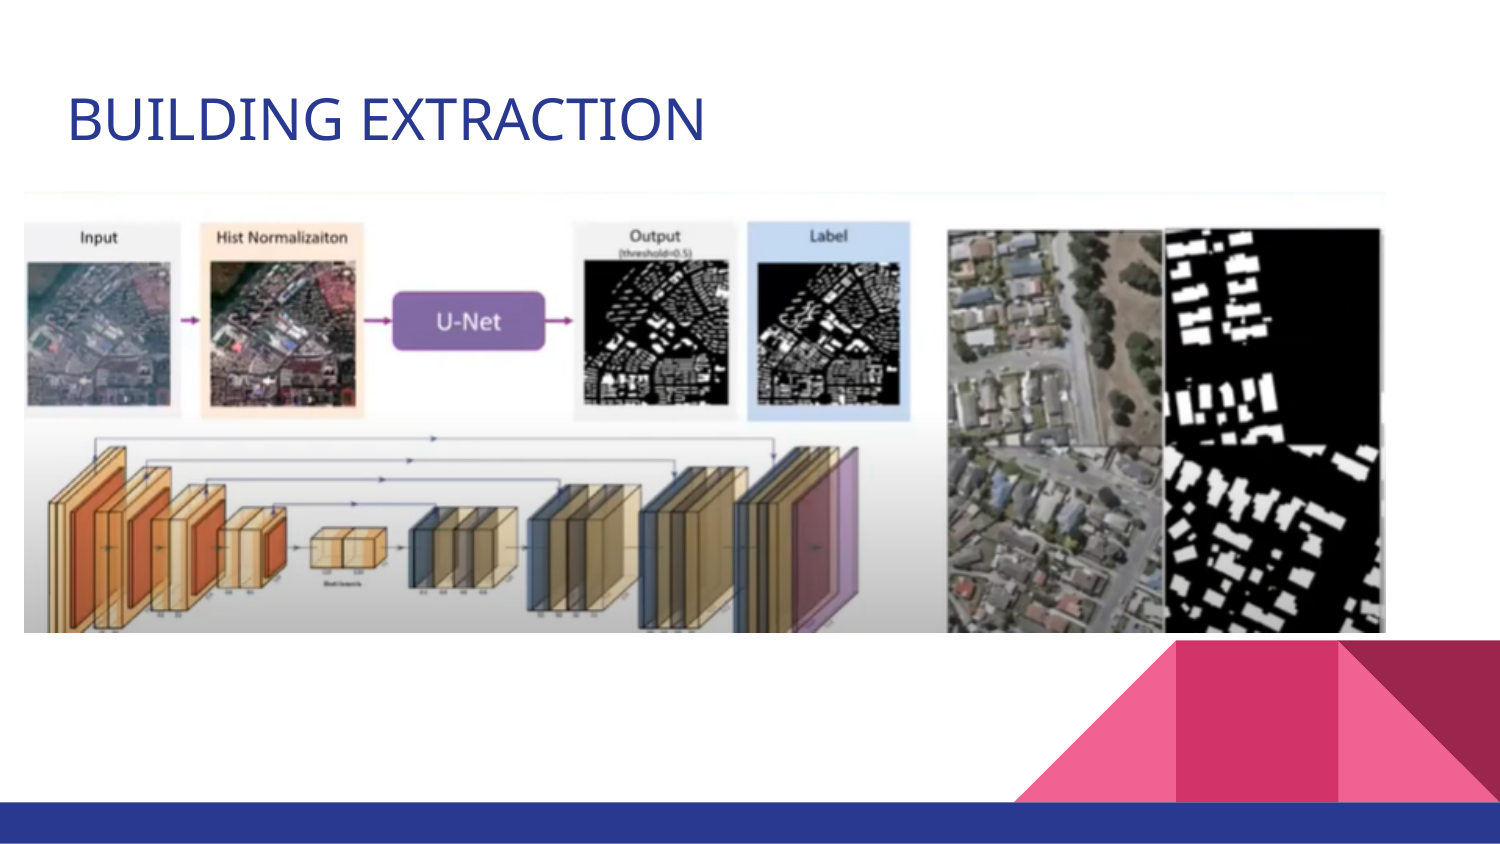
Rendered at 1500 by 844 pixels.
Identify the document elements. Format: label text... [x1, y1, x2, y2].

picture [24, 191, 1387, 633]
title BUILDING EXTRACTION [51, 67, 1449, 167]
